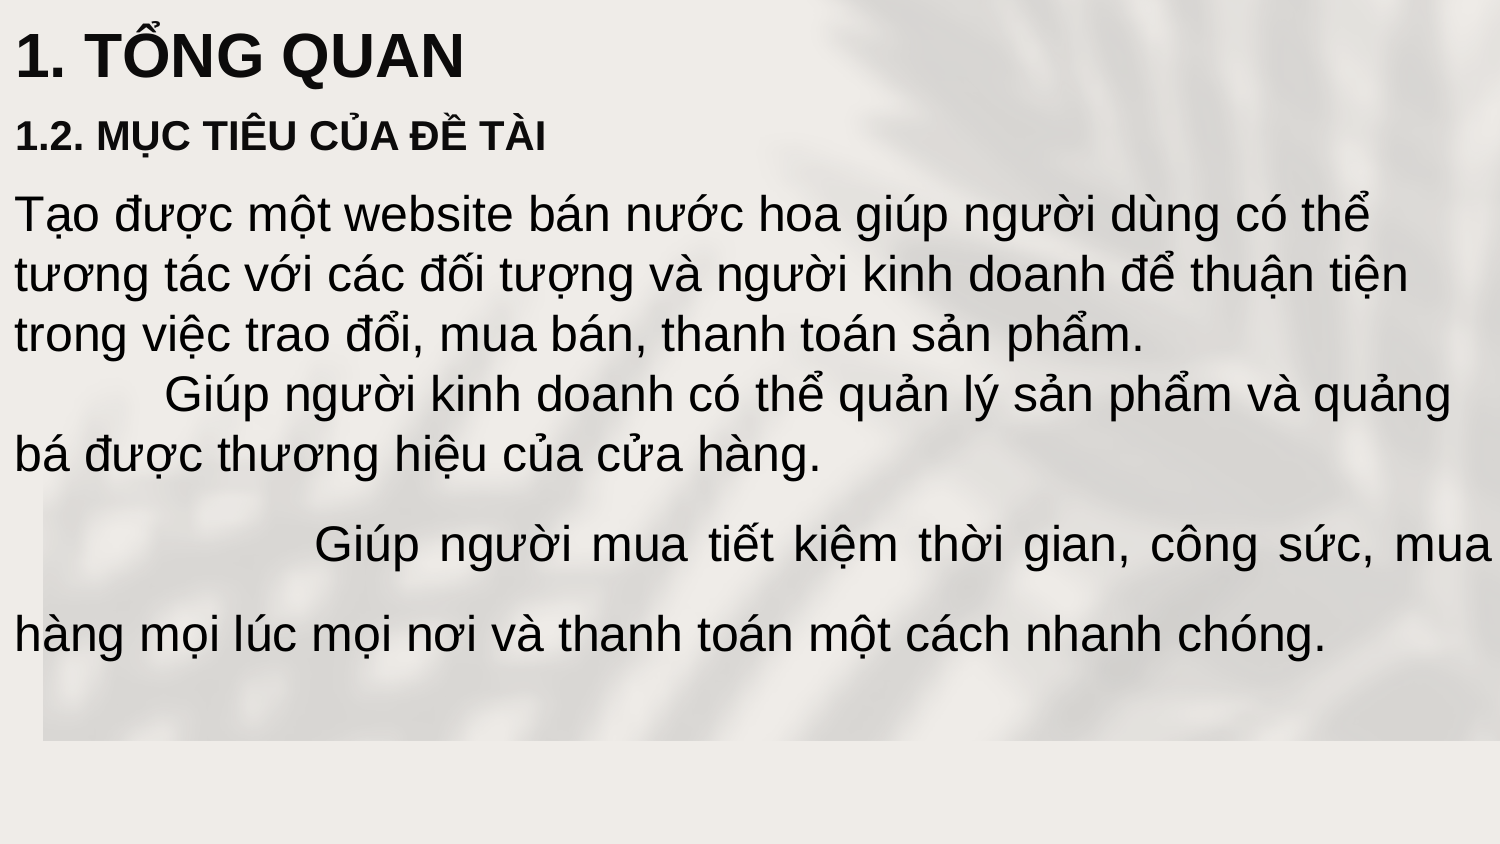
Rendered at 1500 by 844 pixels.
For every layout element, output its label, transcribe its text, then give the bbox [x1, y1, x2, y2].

text_box 1.2. MỤC TIÊU CỦA ĐỀ TÀI [0, 93, 1500, 173]
text_box Tạo được một website bán nước hoa giúp người dùng có thể tương tác với các đối tượng và người kinh doanh để thuận tiện trong việc trao đổi, mua bán, thanh toán sản phẩm. Giúp người kinh doanh có thể quản lý sản phẩm và quảng bá được thương hiệu của cửa hàng. Giúp người mua tiết kiệm thời gian, công sức, mua hàng mọi lúc mọi nơi và thanh toán một cách nhanh chóng. [0, 173, 1500, 839]
title 1. TỔNG QUAN [0, 0, 559, 93]
